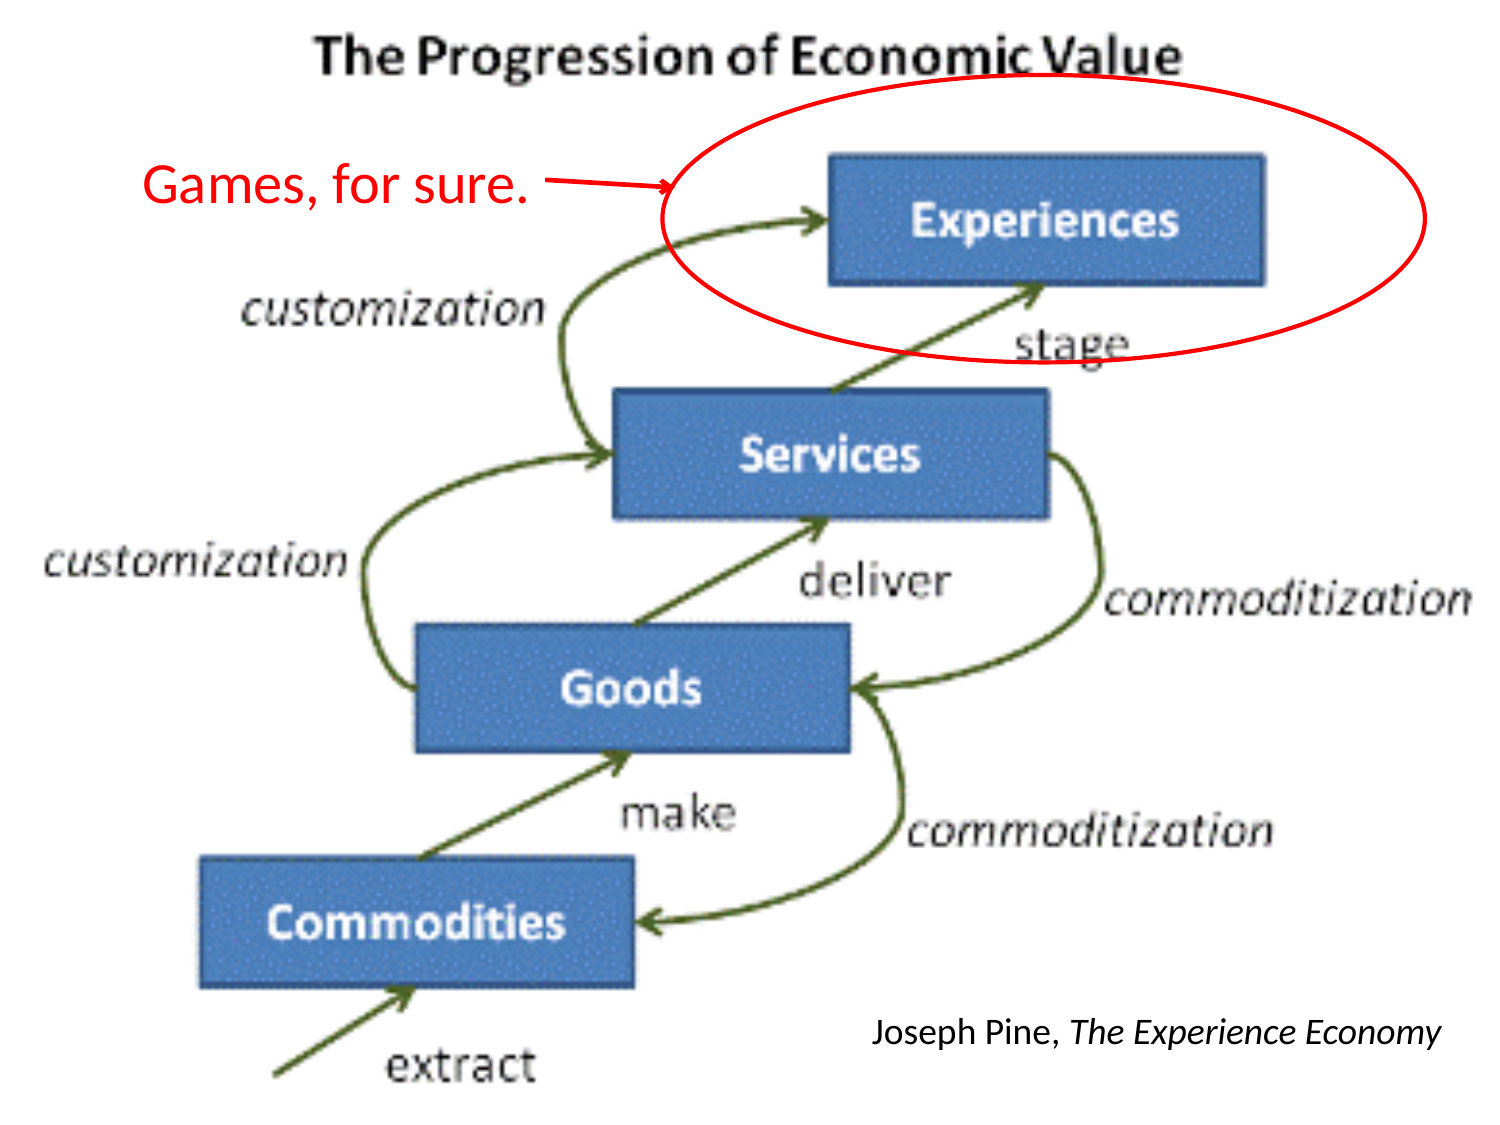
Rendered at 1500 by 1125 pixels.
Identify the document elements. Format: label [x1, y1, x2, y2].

picture [12, 0, 1500, 1122]
text_box [547, 180, 676, 188]
